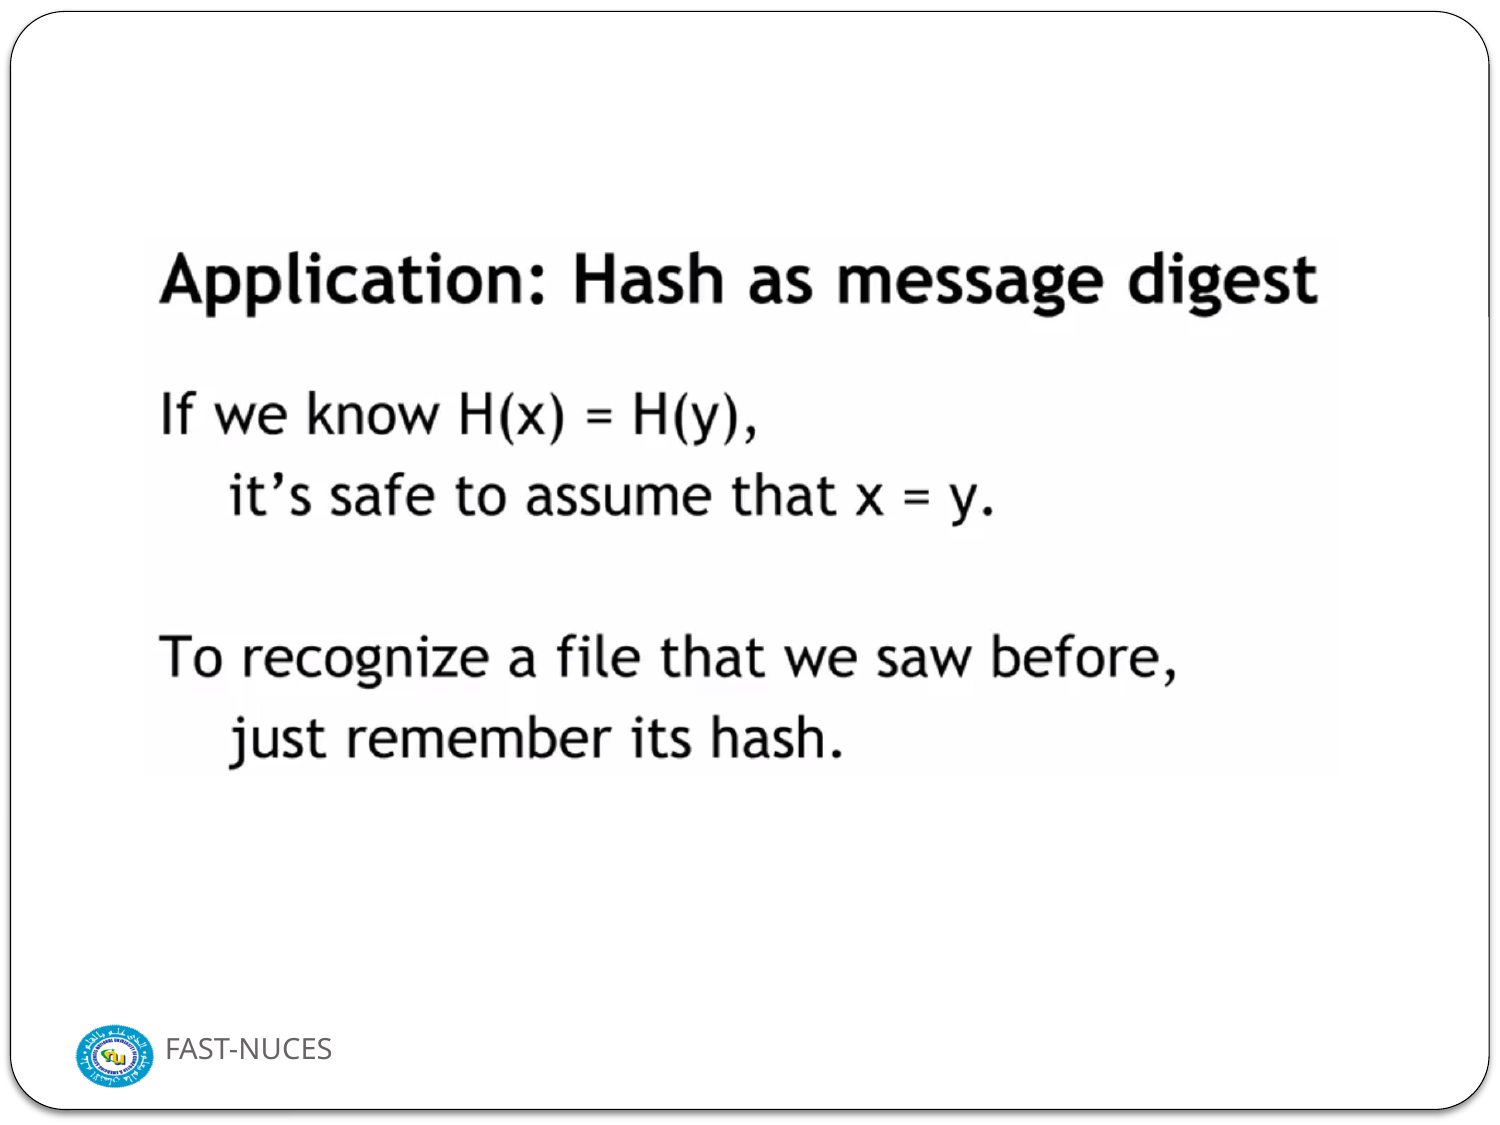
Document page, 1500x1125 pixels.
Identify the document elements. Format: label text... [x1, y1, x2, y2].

picture [143, 237, 1338, 777]
footer FAST-NUCES [150, 1012, 800, 1088]
picture [123, 1060, 154, 1088]
picture [74, 1024, 154, 1088]
picture [91, 1038, 138, 1075]
